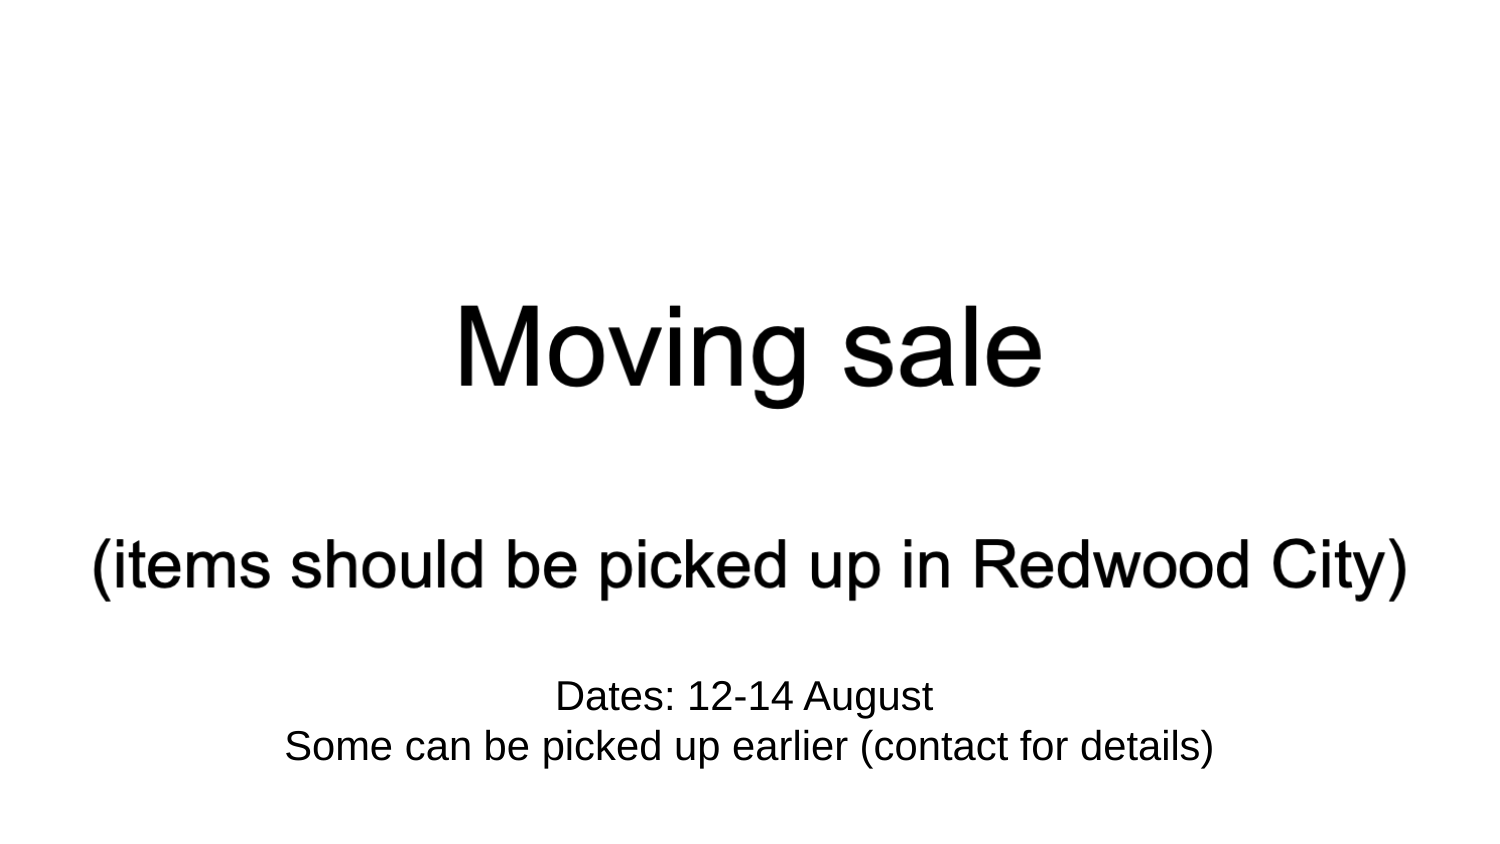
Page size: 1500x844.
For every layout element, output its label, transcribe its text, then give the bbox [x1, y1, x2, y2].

text_box Dates: 12-14 August Some can be picked up earlier (contact for details) [95, 654, 1405, 785]
picture [24, 200, 1476, 644]
